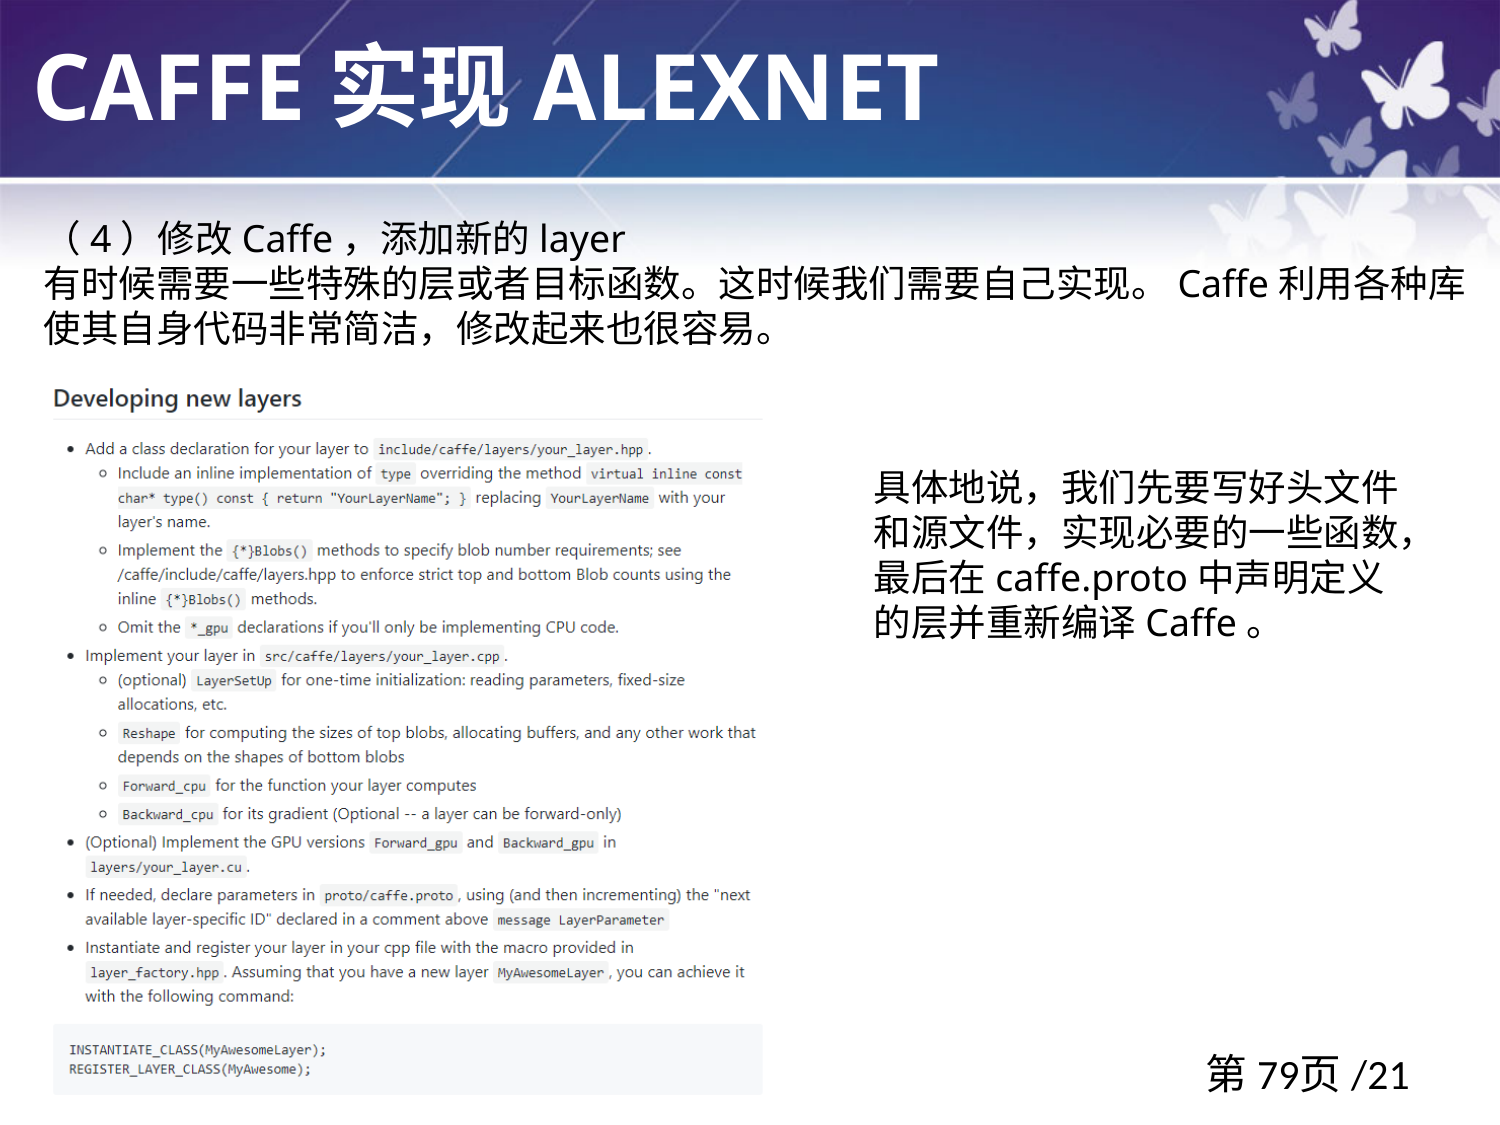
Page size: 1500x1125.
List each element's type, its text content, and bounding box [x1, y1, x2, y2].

text_box 具体地说，我们先要写好头文件和源文件，实现必要的一些函数，最后在caffe.proto中声明定义的层并重新编译Caffe。 [859, 456, 1425, 651]
picture [0, 0, 1500, 1125]
text_box Caffe实现ALEXNET [17, 21, 1368, 129]
text_box （4）修改Caffe，添加新的layer 有时候需要一些特殊的层或者目标函数。这时候我们需要自己实现。Caffe利用各种库 使其自身代码非常简洁，修改起来也很容易。 [28, 208, 1481, 358]
slide_number 第页/21 [1074, 1042, 1425, 1103]
